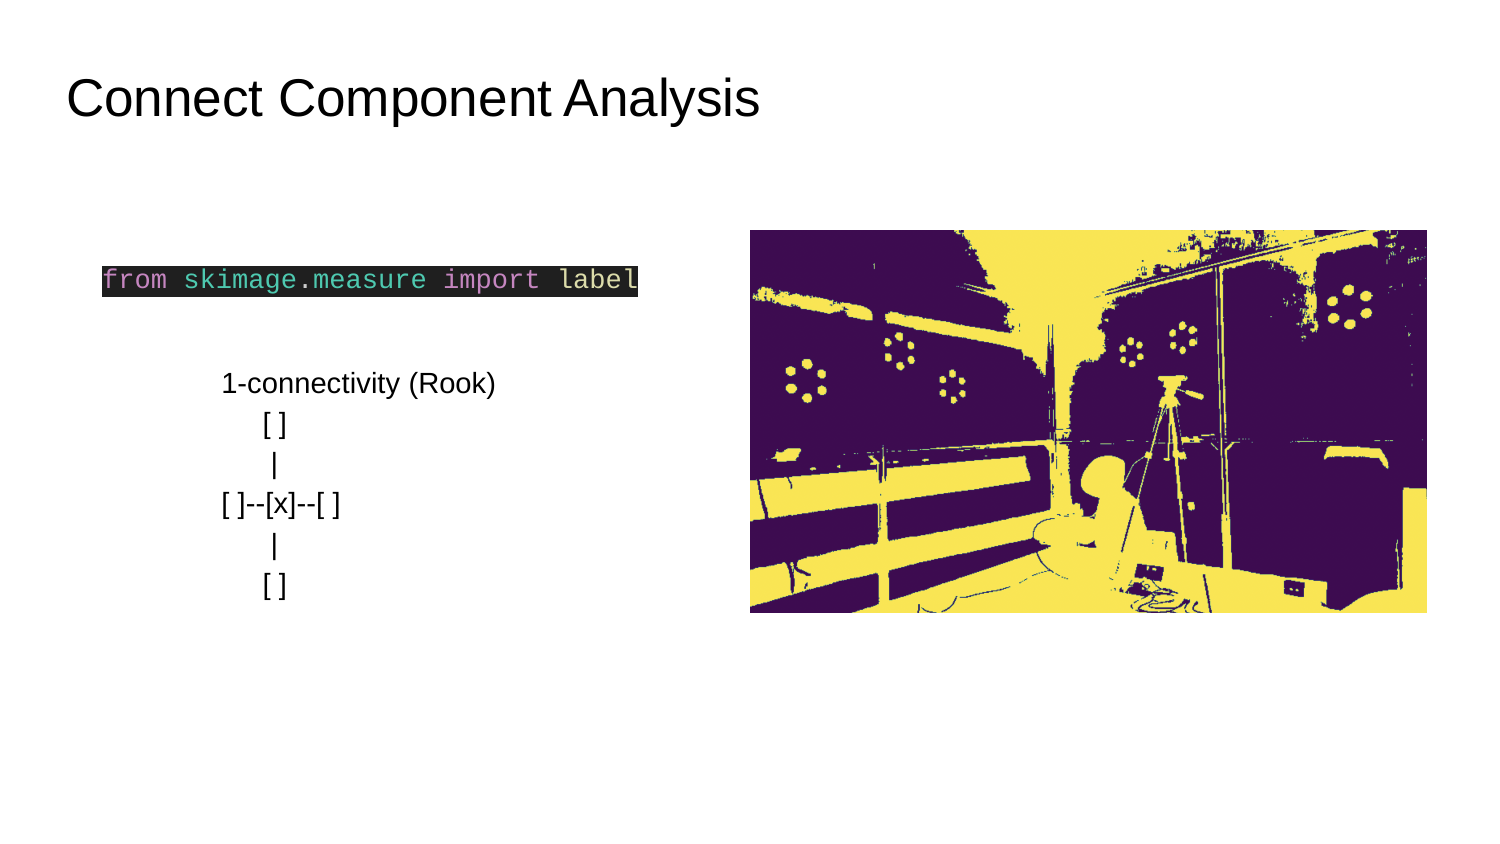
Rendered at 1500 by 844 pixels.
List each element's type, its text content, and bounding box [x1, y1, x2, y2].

text_box 1-connectivity (Rook) [ ] | [ ]--[x]--[ ] | [ ] [206, 344, 541, 616]
text_box from skimage.measure import label [86, 230, 685, 310]
picture [749, 230, 1427, 614]
title Connect Component Analysis [51, 48, 1449, 143]
